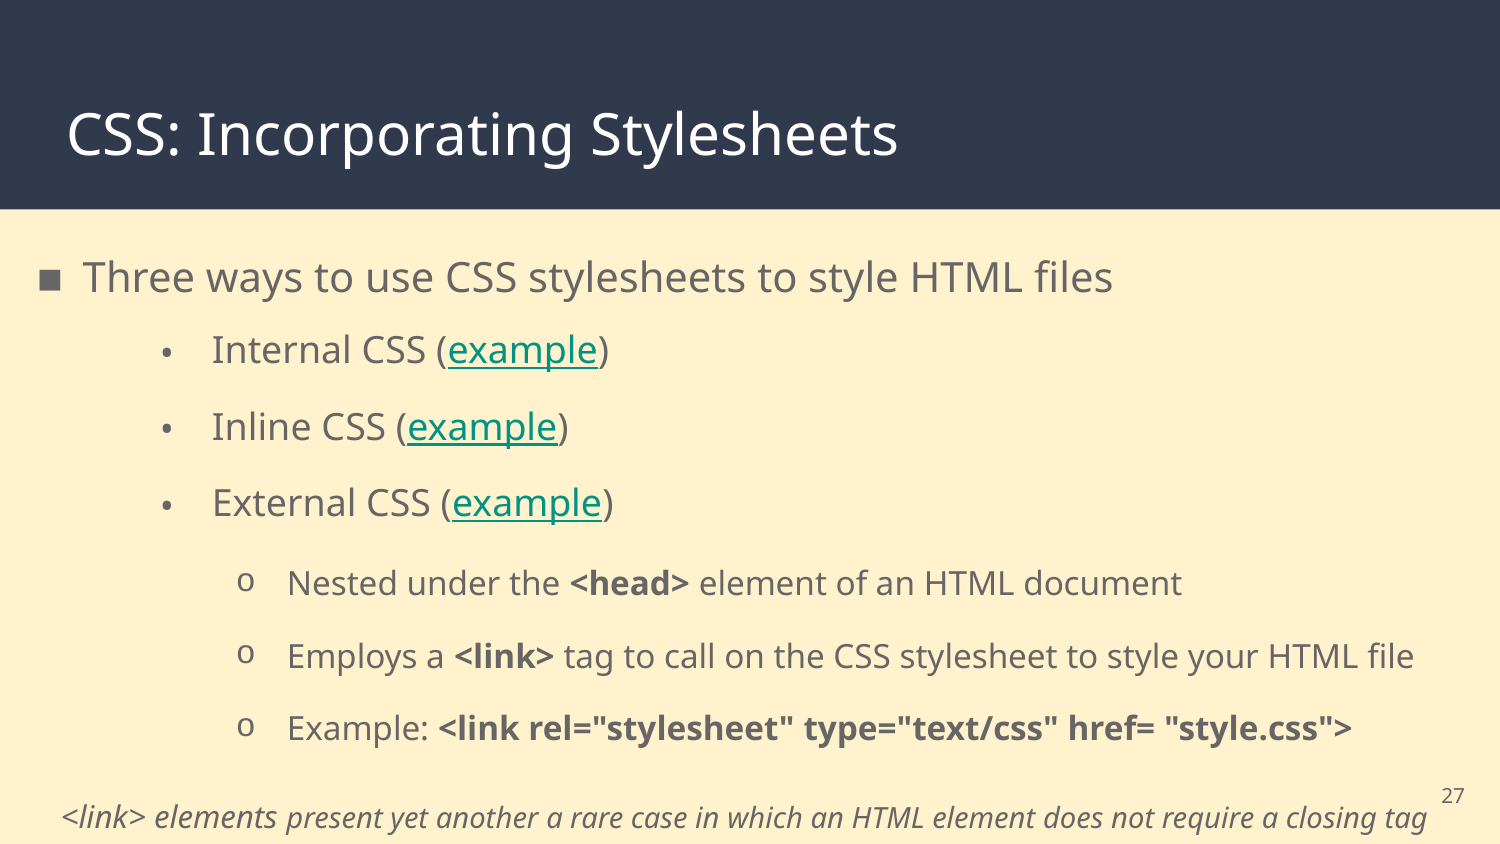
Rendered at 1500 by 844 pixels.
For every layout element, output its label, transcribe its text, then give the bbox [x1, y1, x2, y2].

title CSS: Incorporating Stylesheets [51, 82, 1449, 185]
slide_number ‹#› [1389, 764, 1480, 830]
list Three ways to use CSS stylesheets to style HTML files Internal CSS (example) Inline CSS (example) External CSS (example) Nested under the <head> element of an HTML document Employs a <link> tag to call on the CSS stylesheet to style your HTML file Example: <link rel="stylesheet" type="text/css" href= "style.css"> [0, 210, 1500, 844]
text_box <link> elements present yet another a rare case in which an HTML element does not require a closing tag [0, 763, 1491, 844]
